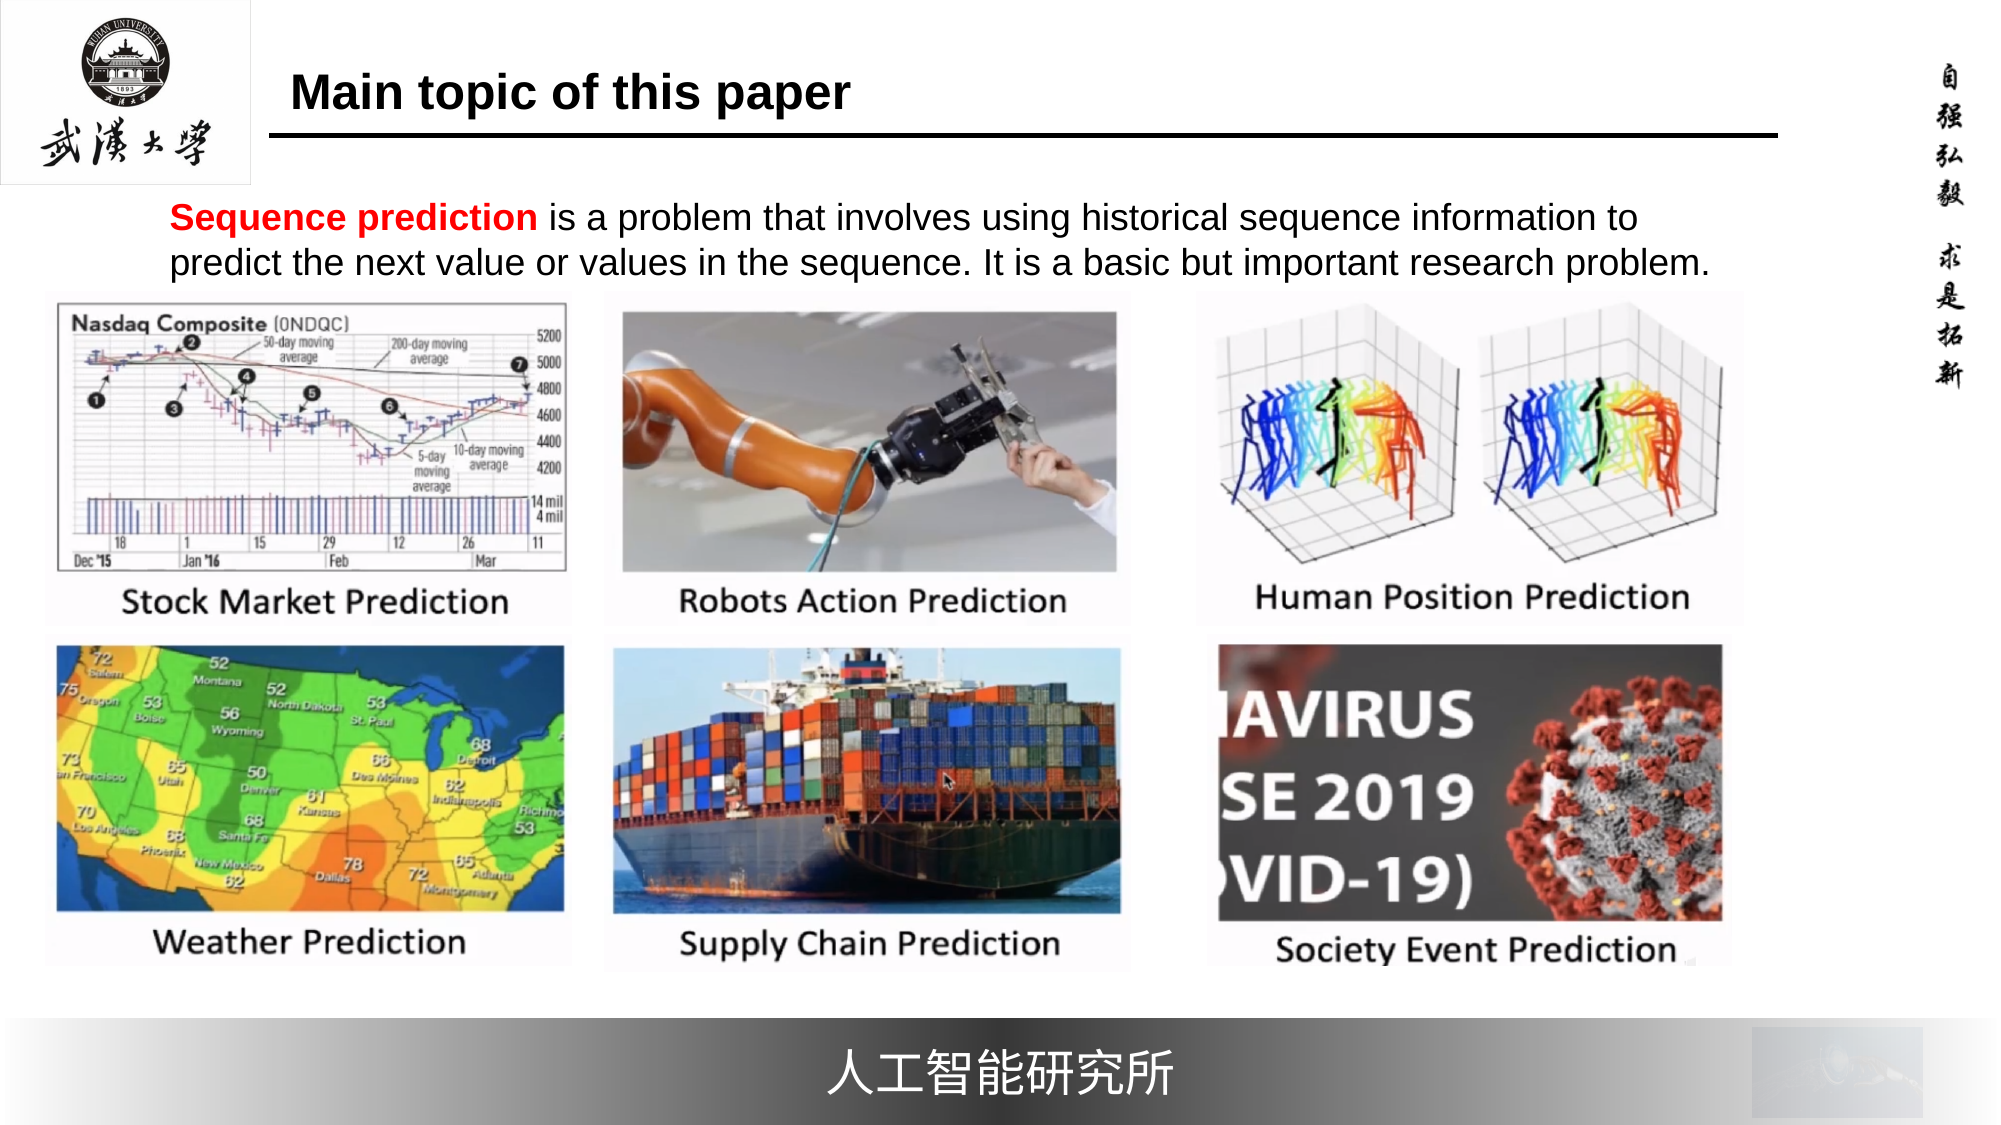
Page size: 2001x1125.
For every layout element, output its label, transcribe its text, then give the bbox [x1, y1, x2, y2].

picture [45, 291, 572, 627]
picture [1196, 291, 1744, 627]
picture [45, 634, 572, 966]
picture [0, 0, 251, 185]
picture [603, 291, 1131, 627]
title Main topic of this paper [275, 27, 2000, 159]
picture [1207, 634, 1732, 966]
text_box Sequence prediction is a problem that involves using historical sequence information to predict the next value or values in the sequence. It is a basic but important research problem. [154, 185, 1743, 291]
picture [1924, 159, 1980, 400]
picture [603, 634, 1131, 972]
